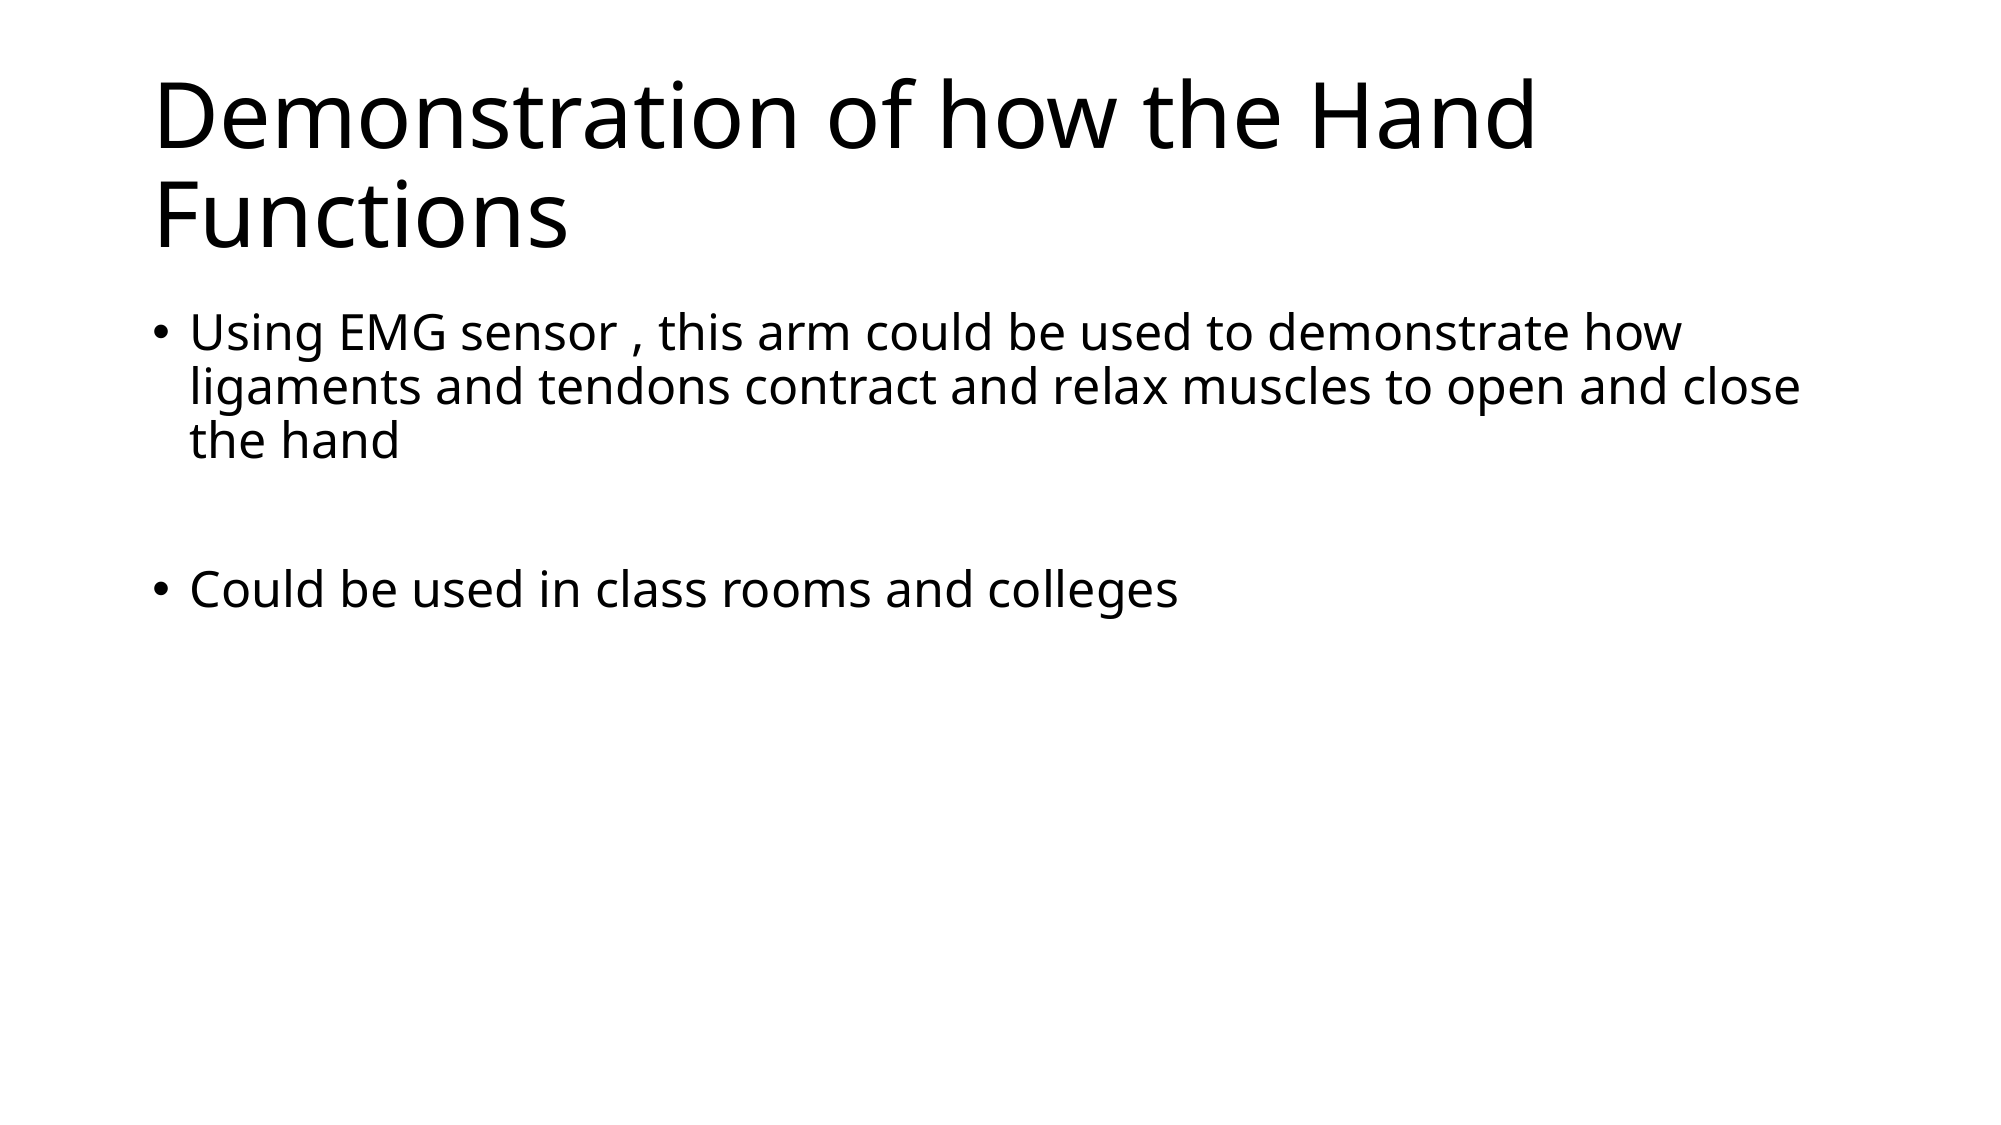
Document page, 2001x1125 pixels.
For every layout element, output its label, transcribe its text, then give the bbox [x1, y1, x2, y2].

title Demonstration of how the Hand Functions [137, 59, 1863, 278]
list Using EMG sensor , this arm could be used to demonstrate how ligaments and tendons contract and relax muscles to open and close the hand Could be used in class rooms and colleges [137, 299, 1863, 1014]
